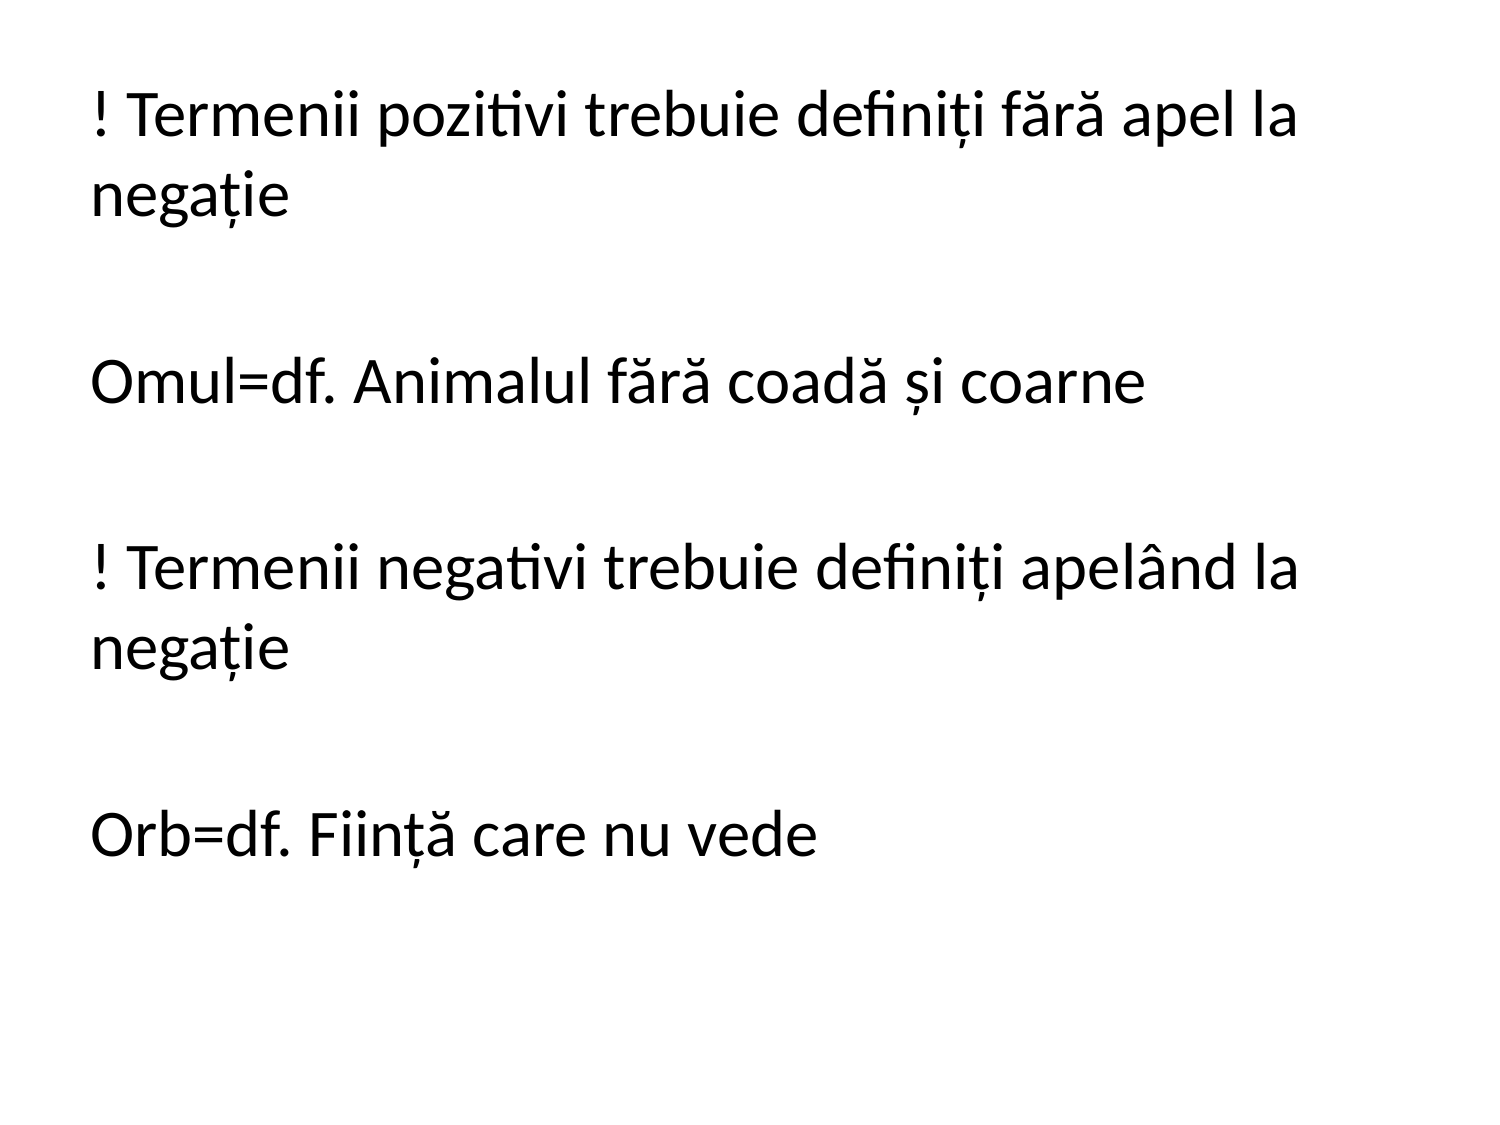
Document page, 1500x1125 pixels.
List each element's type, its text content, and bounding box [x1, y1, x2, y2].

list ! Termenii pozitivi trebuie definiți fără apel la negație Omul=df. Animalul fără coadă și coarne ! Termenii negativi trebuie definiți apelând la negație Orb=df. Ființă care nu vede [75, 62, 1425, 1005]
